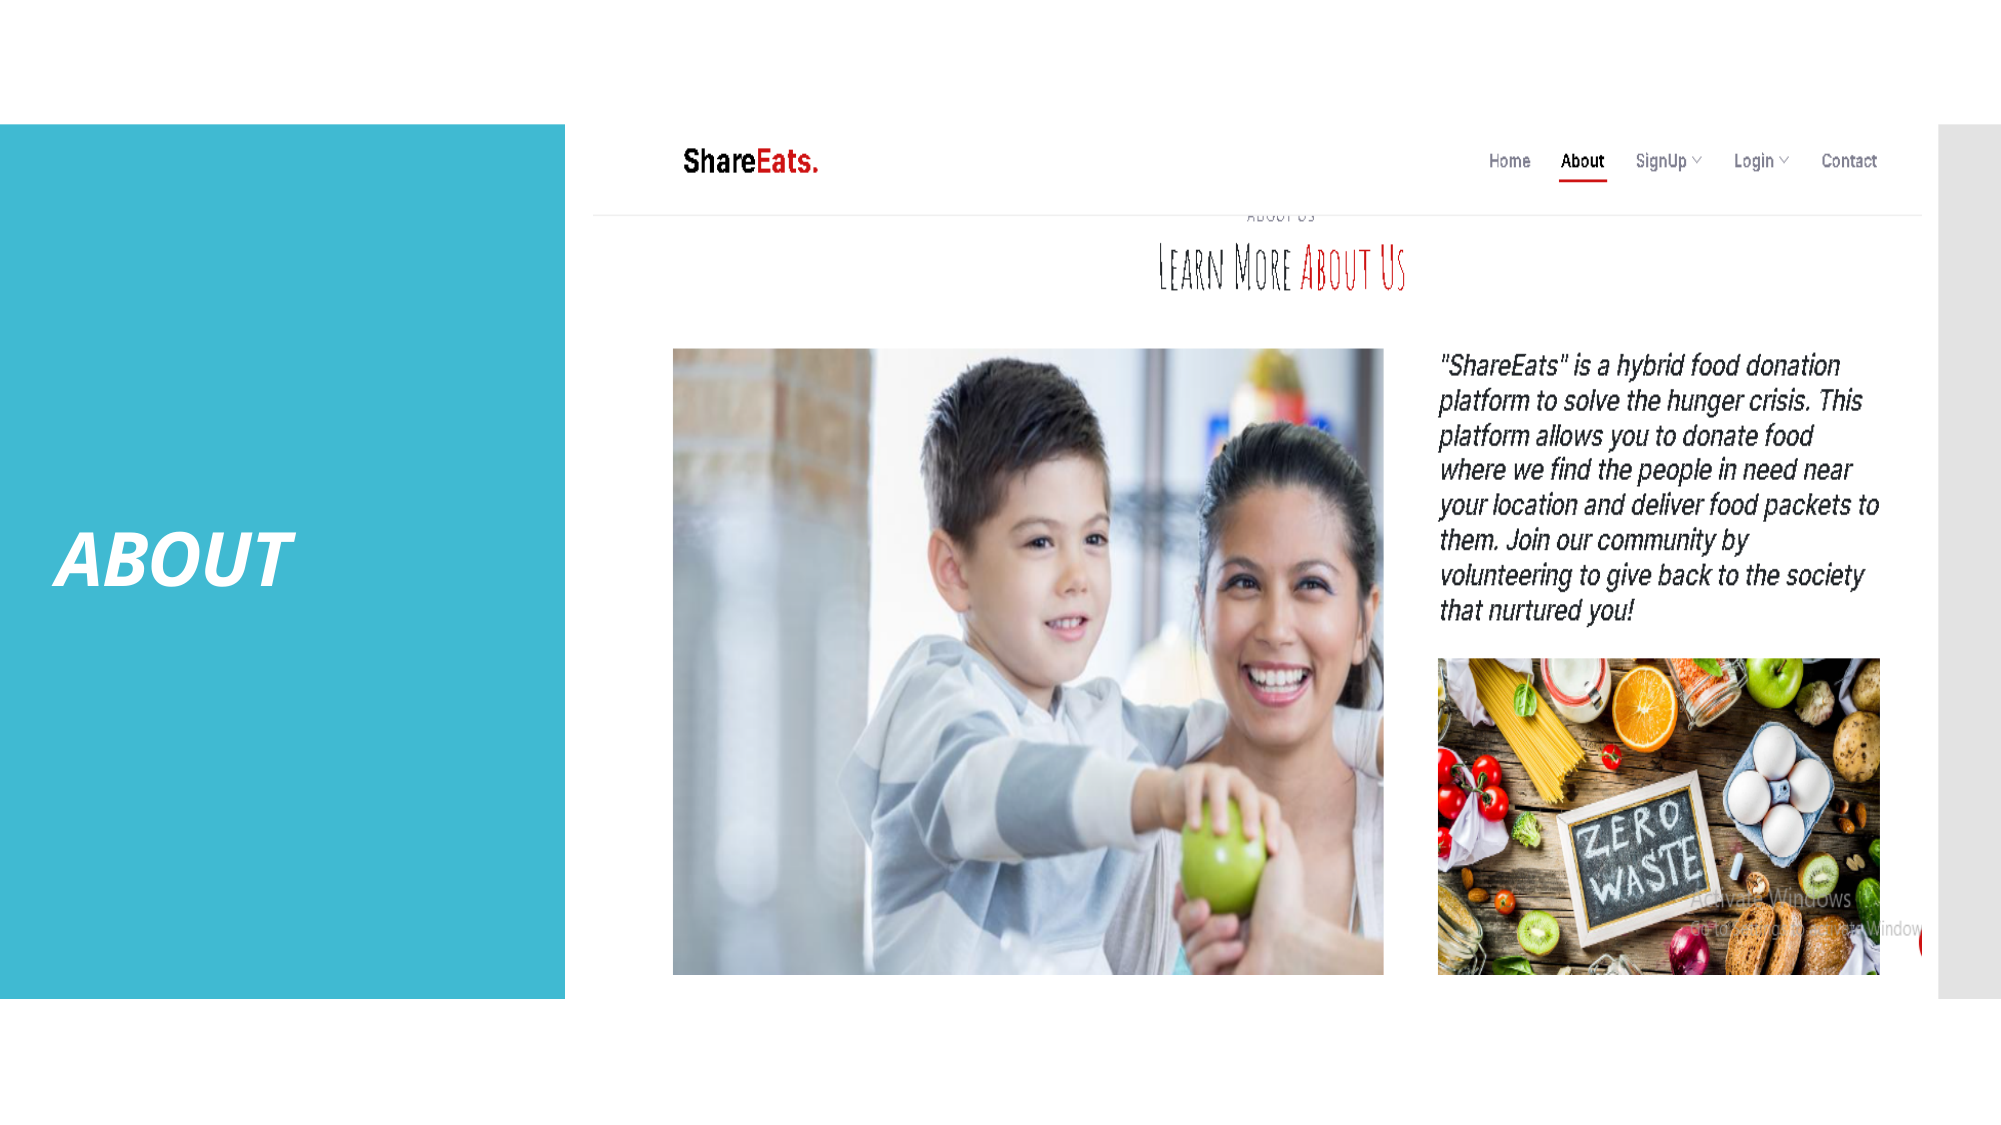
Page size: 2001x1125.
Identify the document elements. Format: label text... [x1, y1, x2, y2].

title ABOUT [41, 184, 525, 940]
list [593, 112, 1923, 976]
